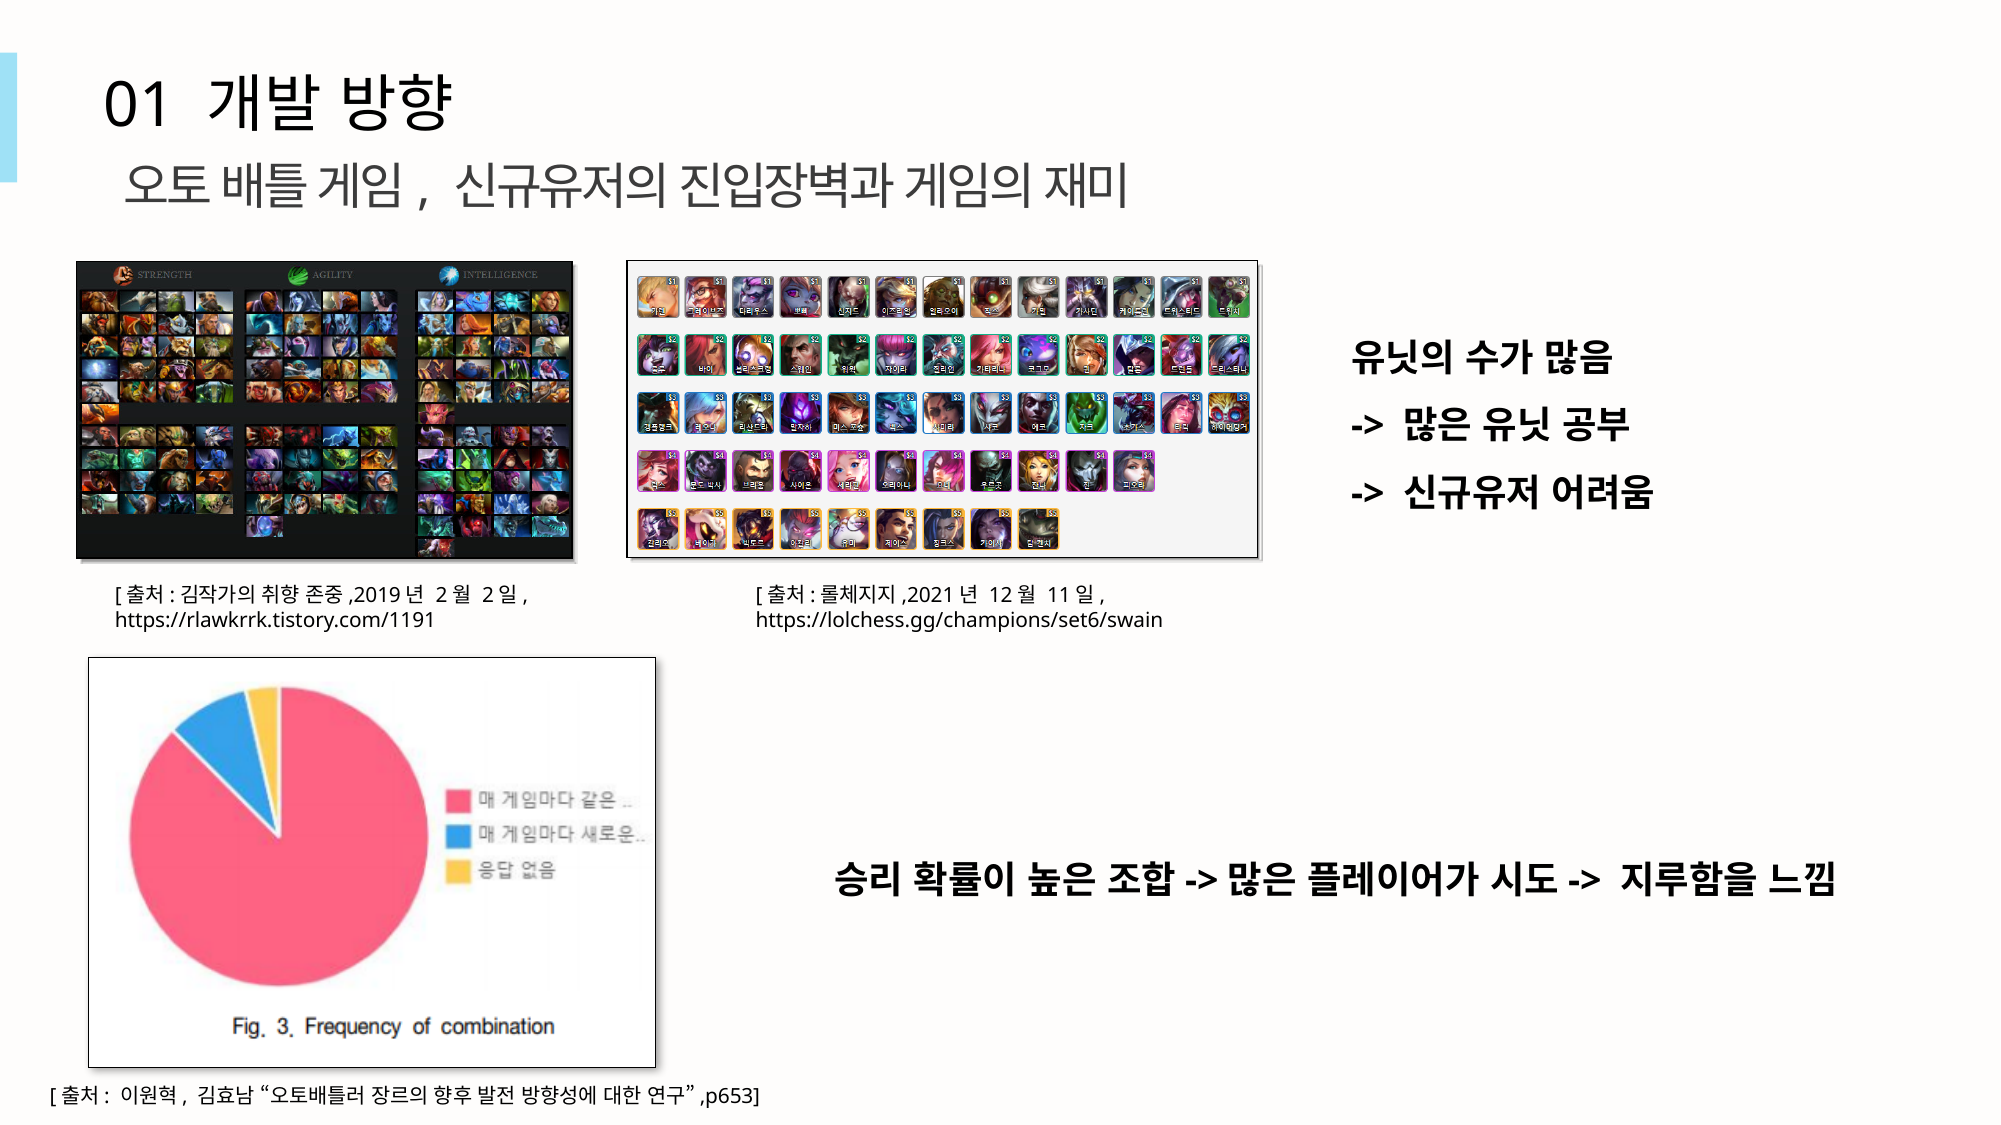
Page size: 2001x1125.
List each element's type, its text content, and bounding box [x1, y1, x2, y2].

text_box 오토 배틀 게임, 신규유저의 진입장벽과 게임의 재미 [108, 147, 1148, 223]
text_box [627, 261, 1257, 641]
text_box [77, 262, 572, 641]
text_box 유닛의 수가 많음 -> 많은 유닛 공부 -> 신규유저 어려움 [1336, 303, 1787, 521]
text_box 승리 확률이 높은 조합->많은 플레이어가 시도-> 지루함을 느낌 [819, 848, 1854, 908]
text_box 01 개발 방향 [89, 56, 470, 147]
text_box [0, 52, 18, 183]
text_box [17, 657, 793, 1116]
